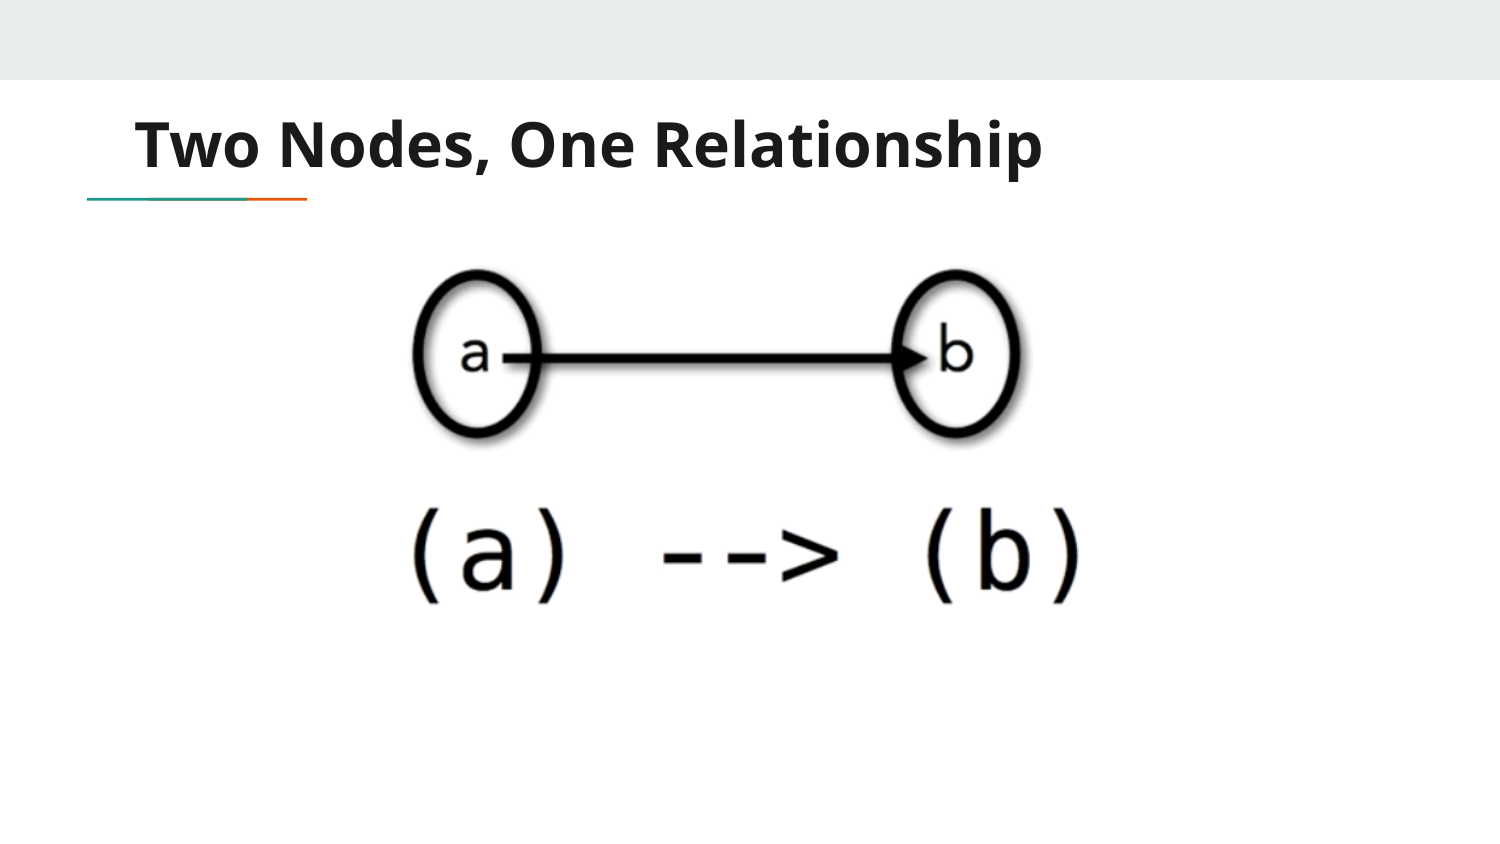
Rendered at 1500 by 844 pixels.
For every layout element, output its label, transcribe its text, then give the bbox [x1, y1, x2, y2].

title Two Nodes, One Relationship [119, 89, 1381, 178]
picture [343, 246, 1157, 684]
